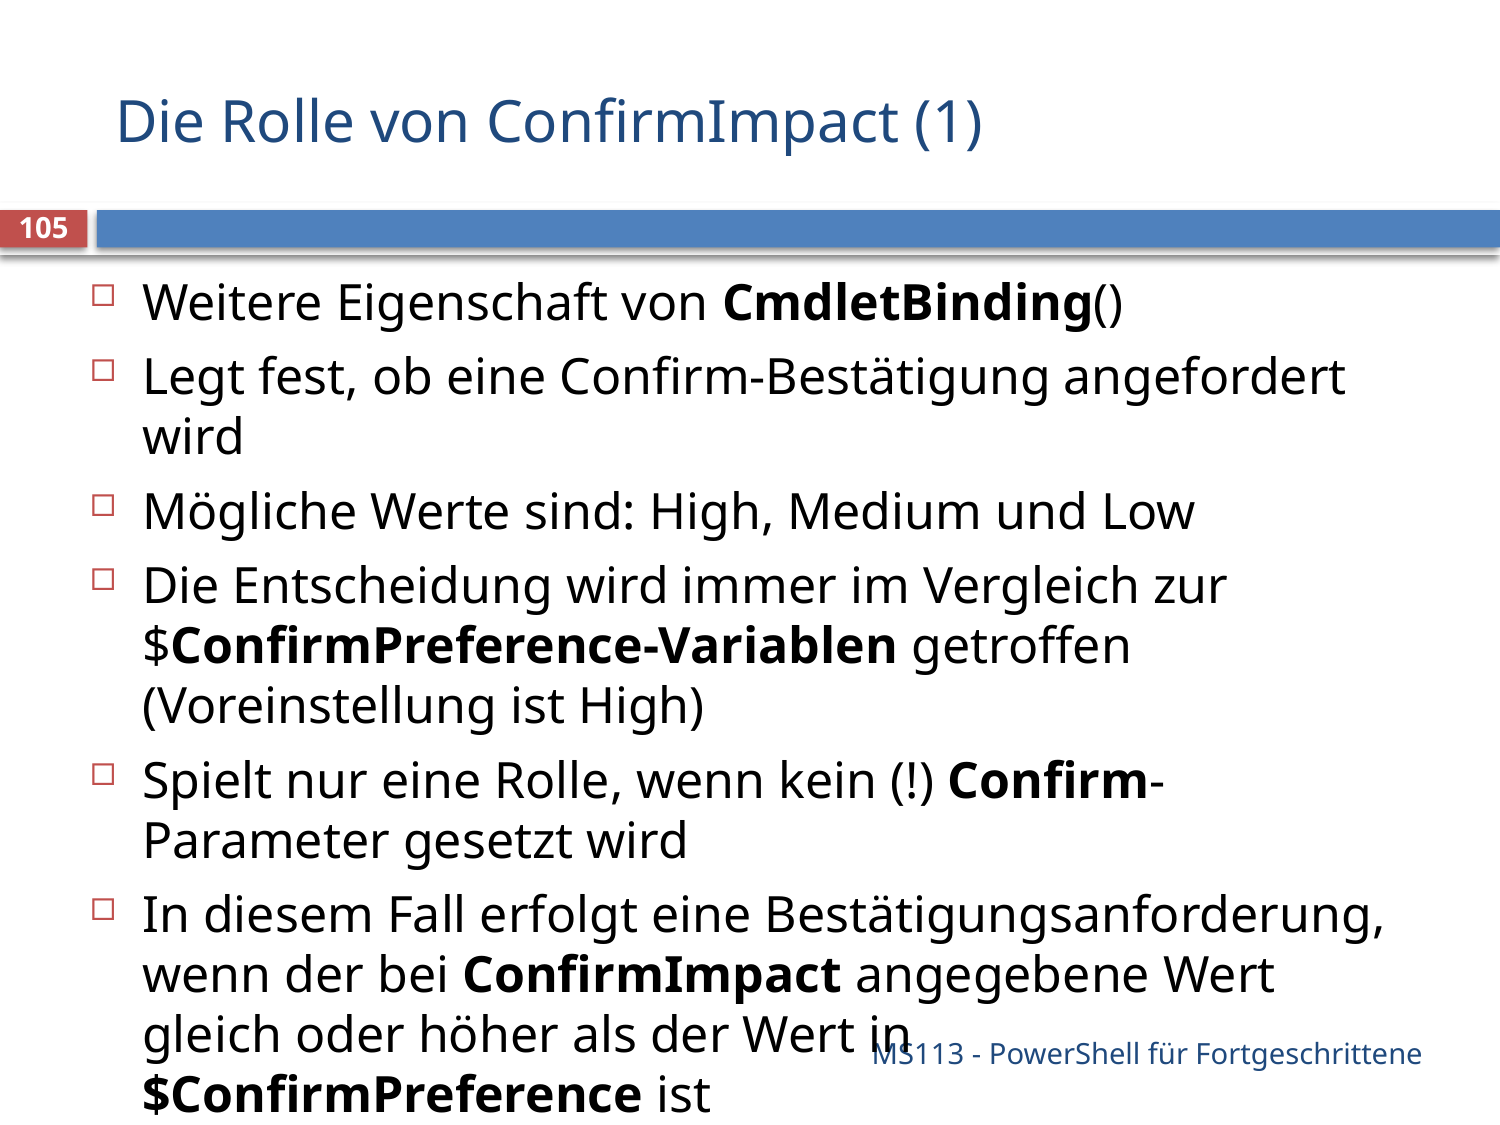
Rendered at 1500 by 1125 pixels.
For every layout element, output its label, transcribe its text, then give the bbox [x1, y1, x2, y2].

footer MS113 - PowerShell für Fortgeschrittene [99, 1024, 1438, 1085]
list Weitere Eigenschaft von CmdletBinding() Legt fest, ob eine Confirm-Bestätigung angefordert wird Mögliche Werte sind: High, Medium und Low Die Entscheidung wird immer im Vergleich zur $ConfirmPreference-Variablen getroffen (Voreinstellung ist High) Spielt nur eine Rolle, wenn kein (!) Confirm-Parameter gesetzt wird In diesem Fall erfolgt eine Bestätigungsanforderung, wenn der bei ConfirmImpact angegebene Wert gleich oder höher als der Wert in $ConfirmPreference ist [75, 262, 1425, 941]
title Die Rolle von ConfirmImpact (1) [100, 37, 1438, 200]
slide_number 105 [0, 208, 88, 249]
